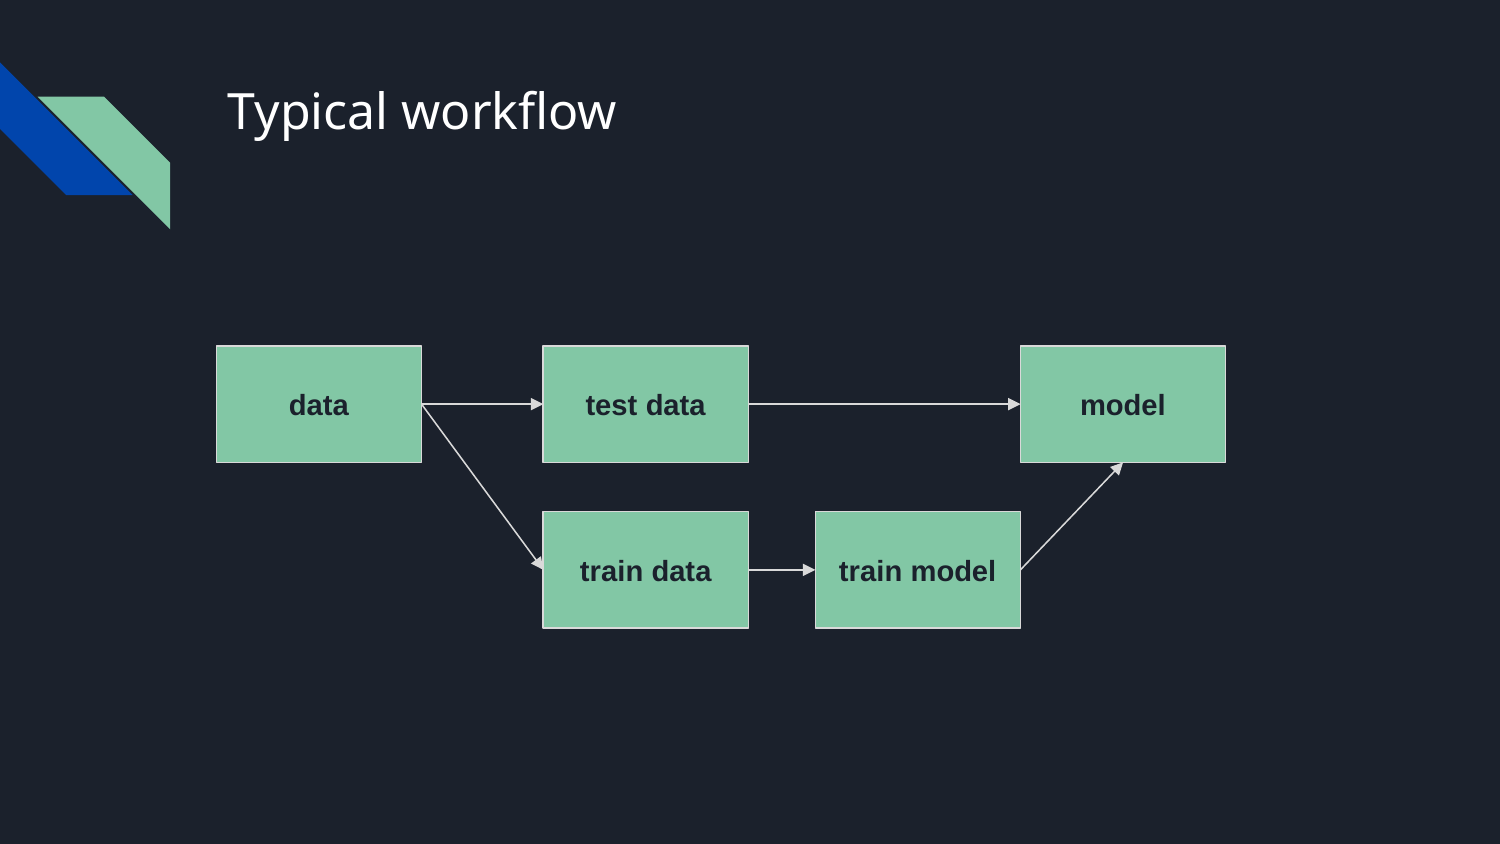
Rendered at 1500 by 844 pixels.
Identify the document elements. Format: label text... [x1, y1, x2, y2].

title Typical workflow [212, 64, 1368, 215]
text_box train data [543, 511, 749, 629]
text_box model [1020, 345, 1226, 463]
text_box train model [815, 511, 1021, 629]
text_box data [216, 345, 422, 463]
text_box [421, 409, 544, 571]
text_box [1020, 462, 1124, 571]
text_box test data [543, 345, 749, 463]
